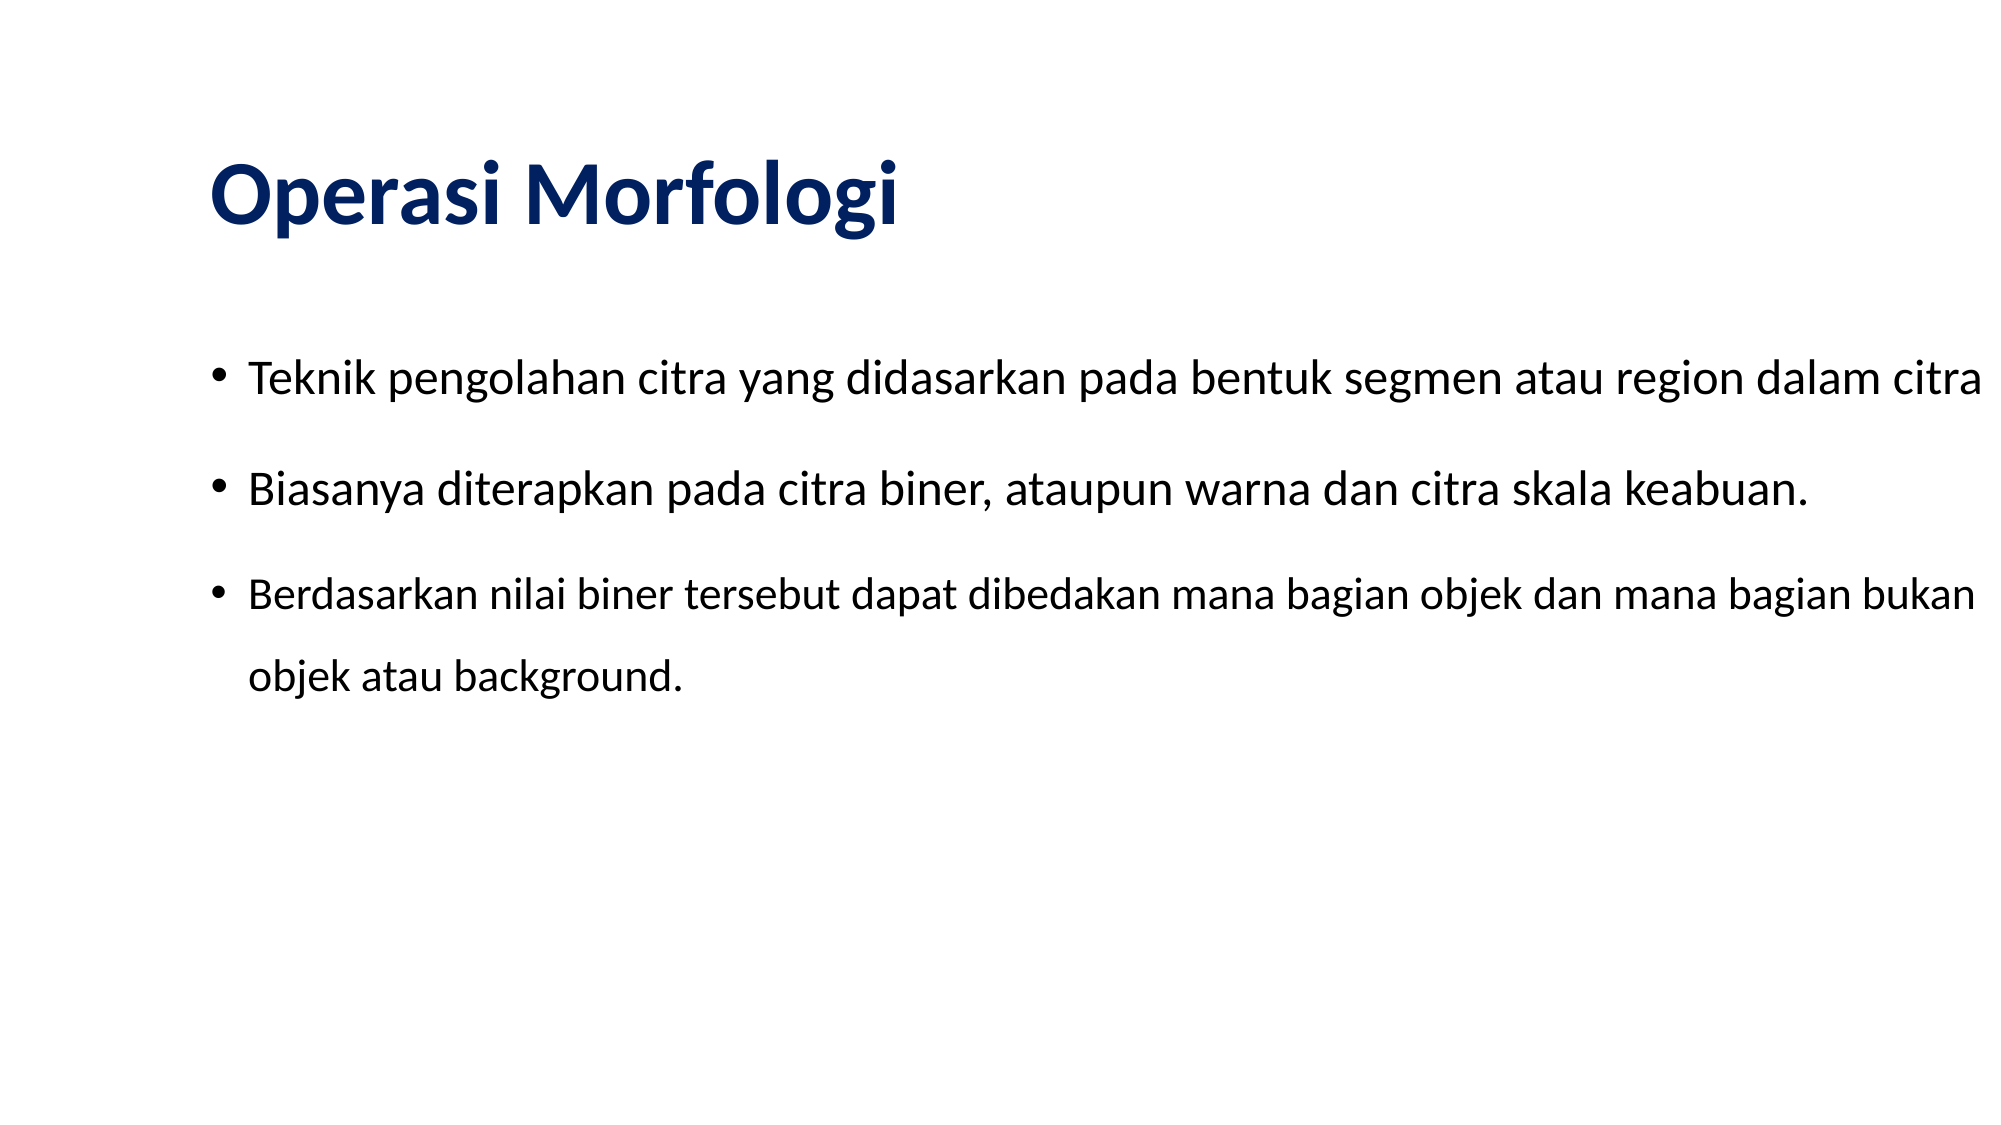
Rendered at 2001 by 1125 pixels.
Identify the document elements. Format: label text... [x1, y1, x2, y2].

title Operasi Morfologi [195, 82, 1846, 307]
list Teknik pengolahan citra yang didasarkan pada bentuk segmen atau region dalam citra Biasanya diterapkan pada citra biner, ataupun warna dan citra skala keabuan. Berdasarkan nilai biner tersebut dapat dibedakan mana bagian objek dan mana bagian bukan objek atau background. [195, 307, 2000, 760]
